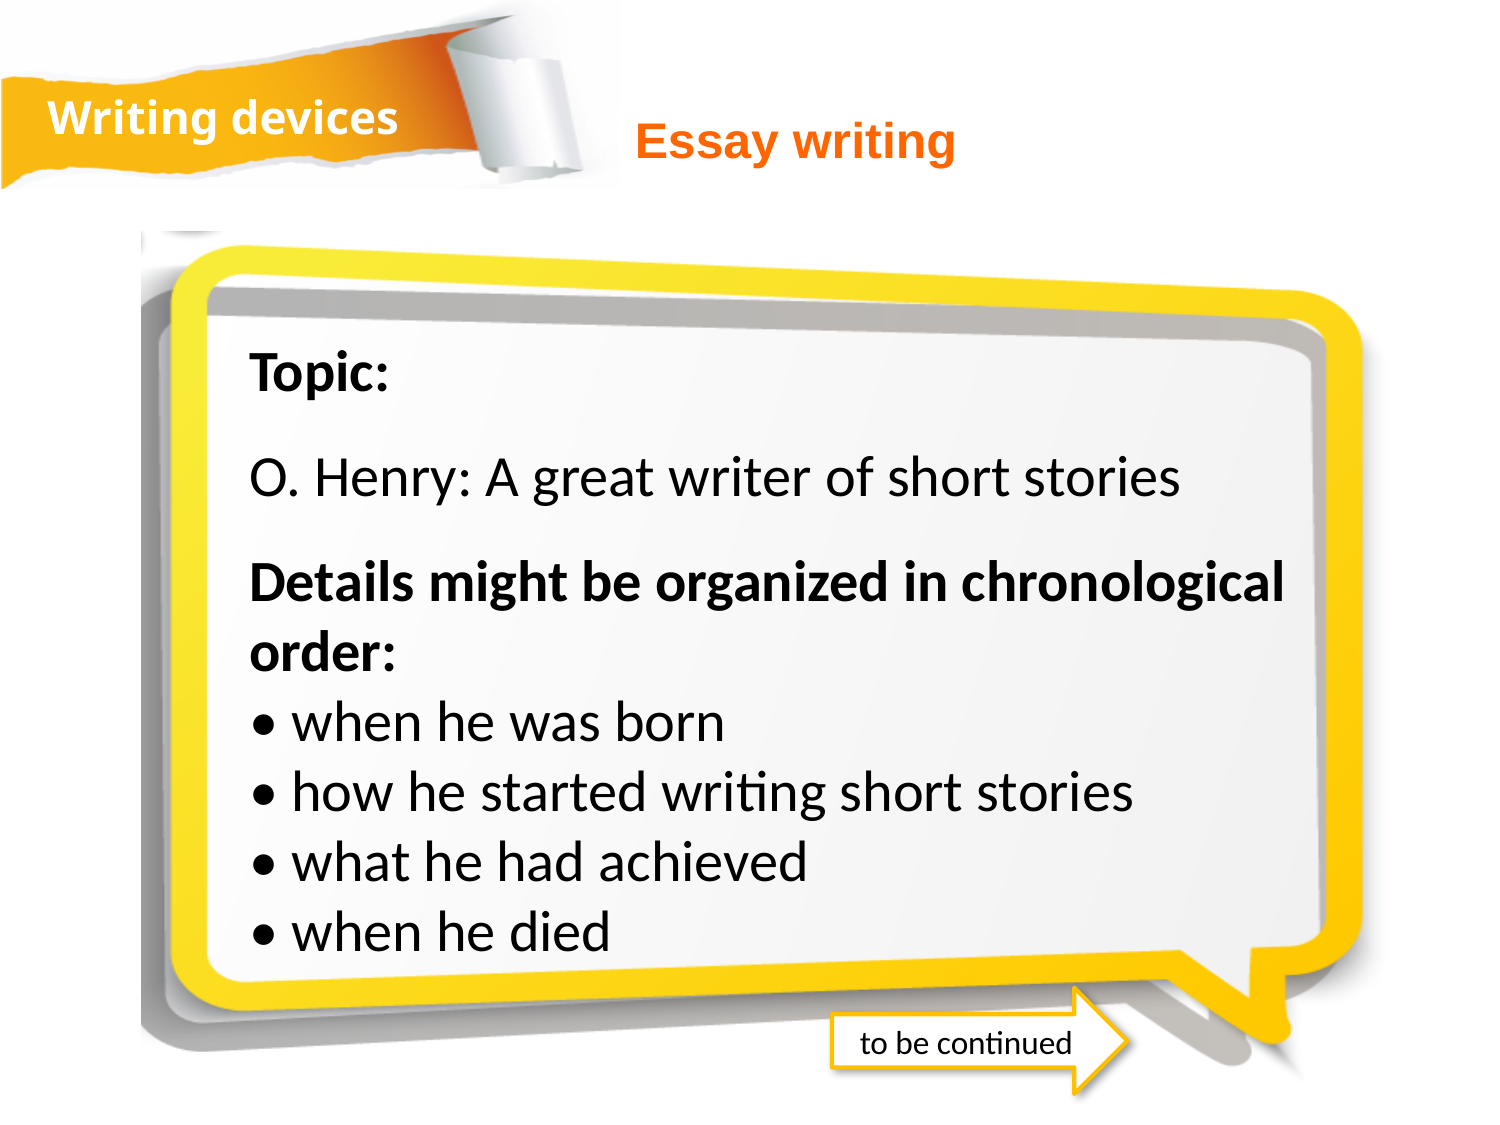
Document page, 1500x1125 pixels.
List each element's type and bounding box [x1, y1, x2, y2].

text_box [0, 0, 1418, 189]
picture [140, 231, 1407, 1083]
text_box [1072, 1091, 1081, 1096]
